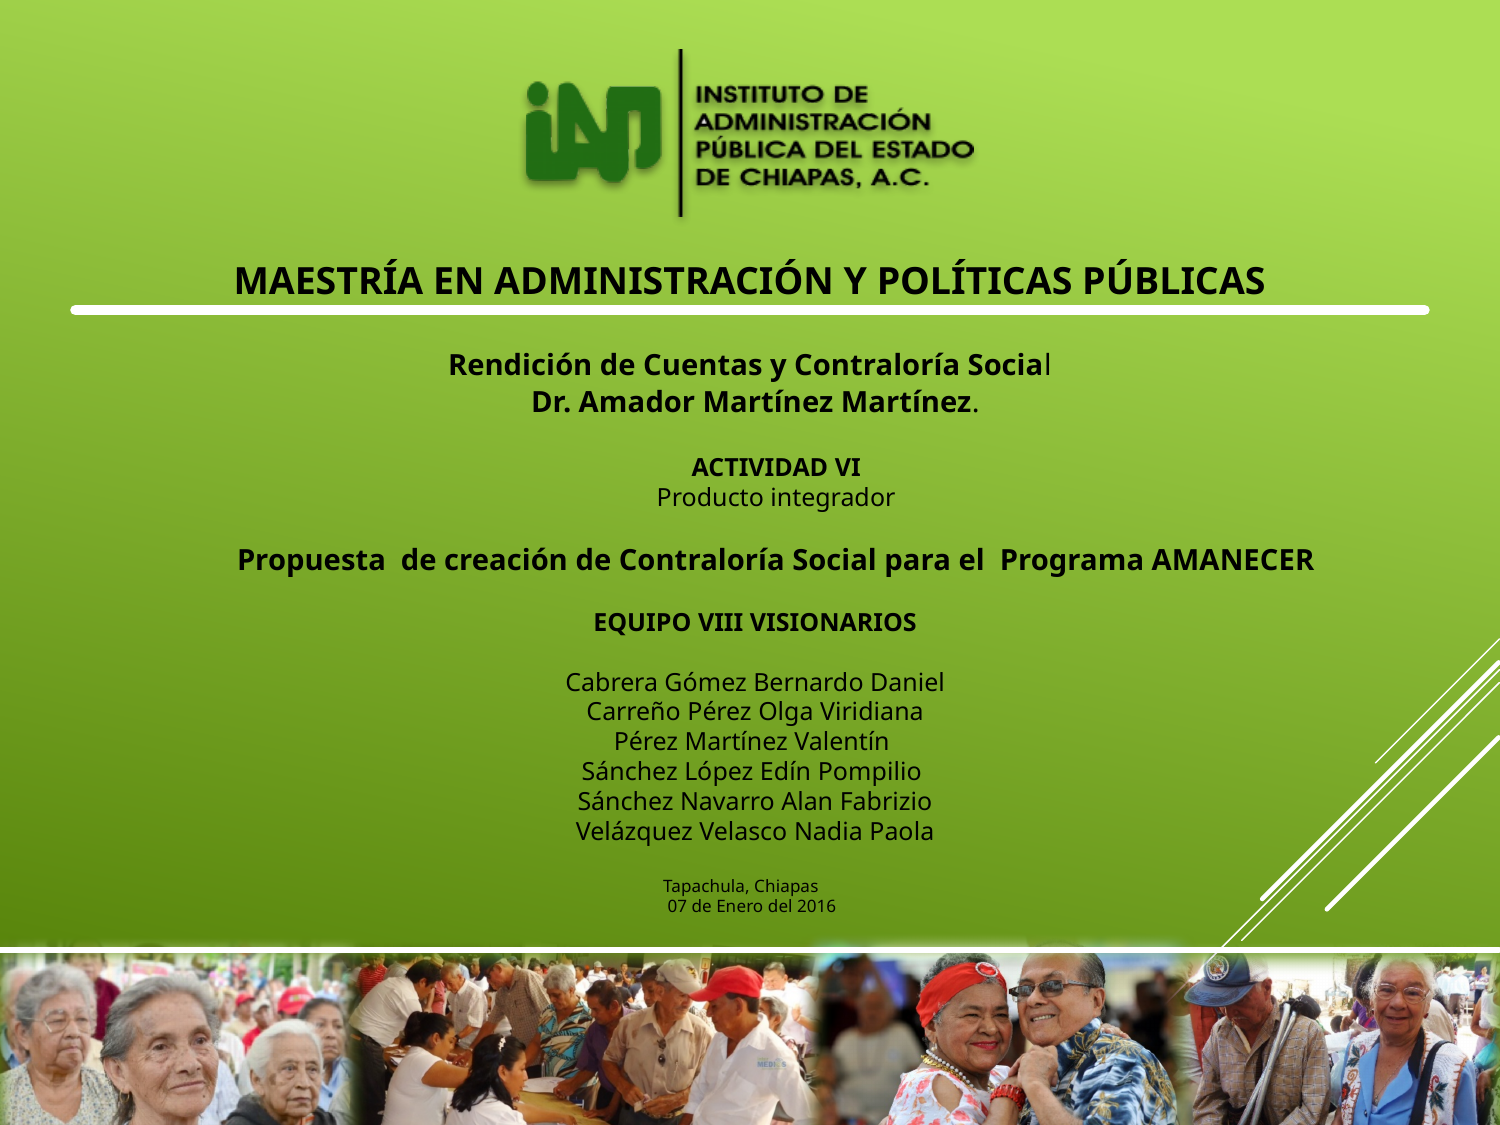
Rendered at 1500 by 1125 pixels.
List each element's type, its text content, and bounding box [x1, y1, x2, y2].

text_box Tapachula, Chiapas 07 de Enero del 2016 [618, 867, 887, 924]
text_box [0, 931, 1500, 1125]
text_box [358, 339, 1141, 427]
text_box EQUIPO VIII VISIONARIOS Cabrera Gómez Bernardo Daniel Carreño Pérez Olga Viridiana Pérez Martínez Valentín Sánchez López Edín Pompilio Sánchez Navarro Alan Fabrizio Velázquez Velasco Nadia Paola [525, 598, 986, 853]
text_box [526, 36, 974, 232]
text_box ACTIVIDAD VI Producto integrador Propuesta de creación de Contraloría Social para el Programa AMANECER [115, 444, 1437, 584]
text_box MAESTRÍA EN ADMINISTRACIÓN Y POLÍTICAS PÚBLICAS [204, 249, 1296, 305]
